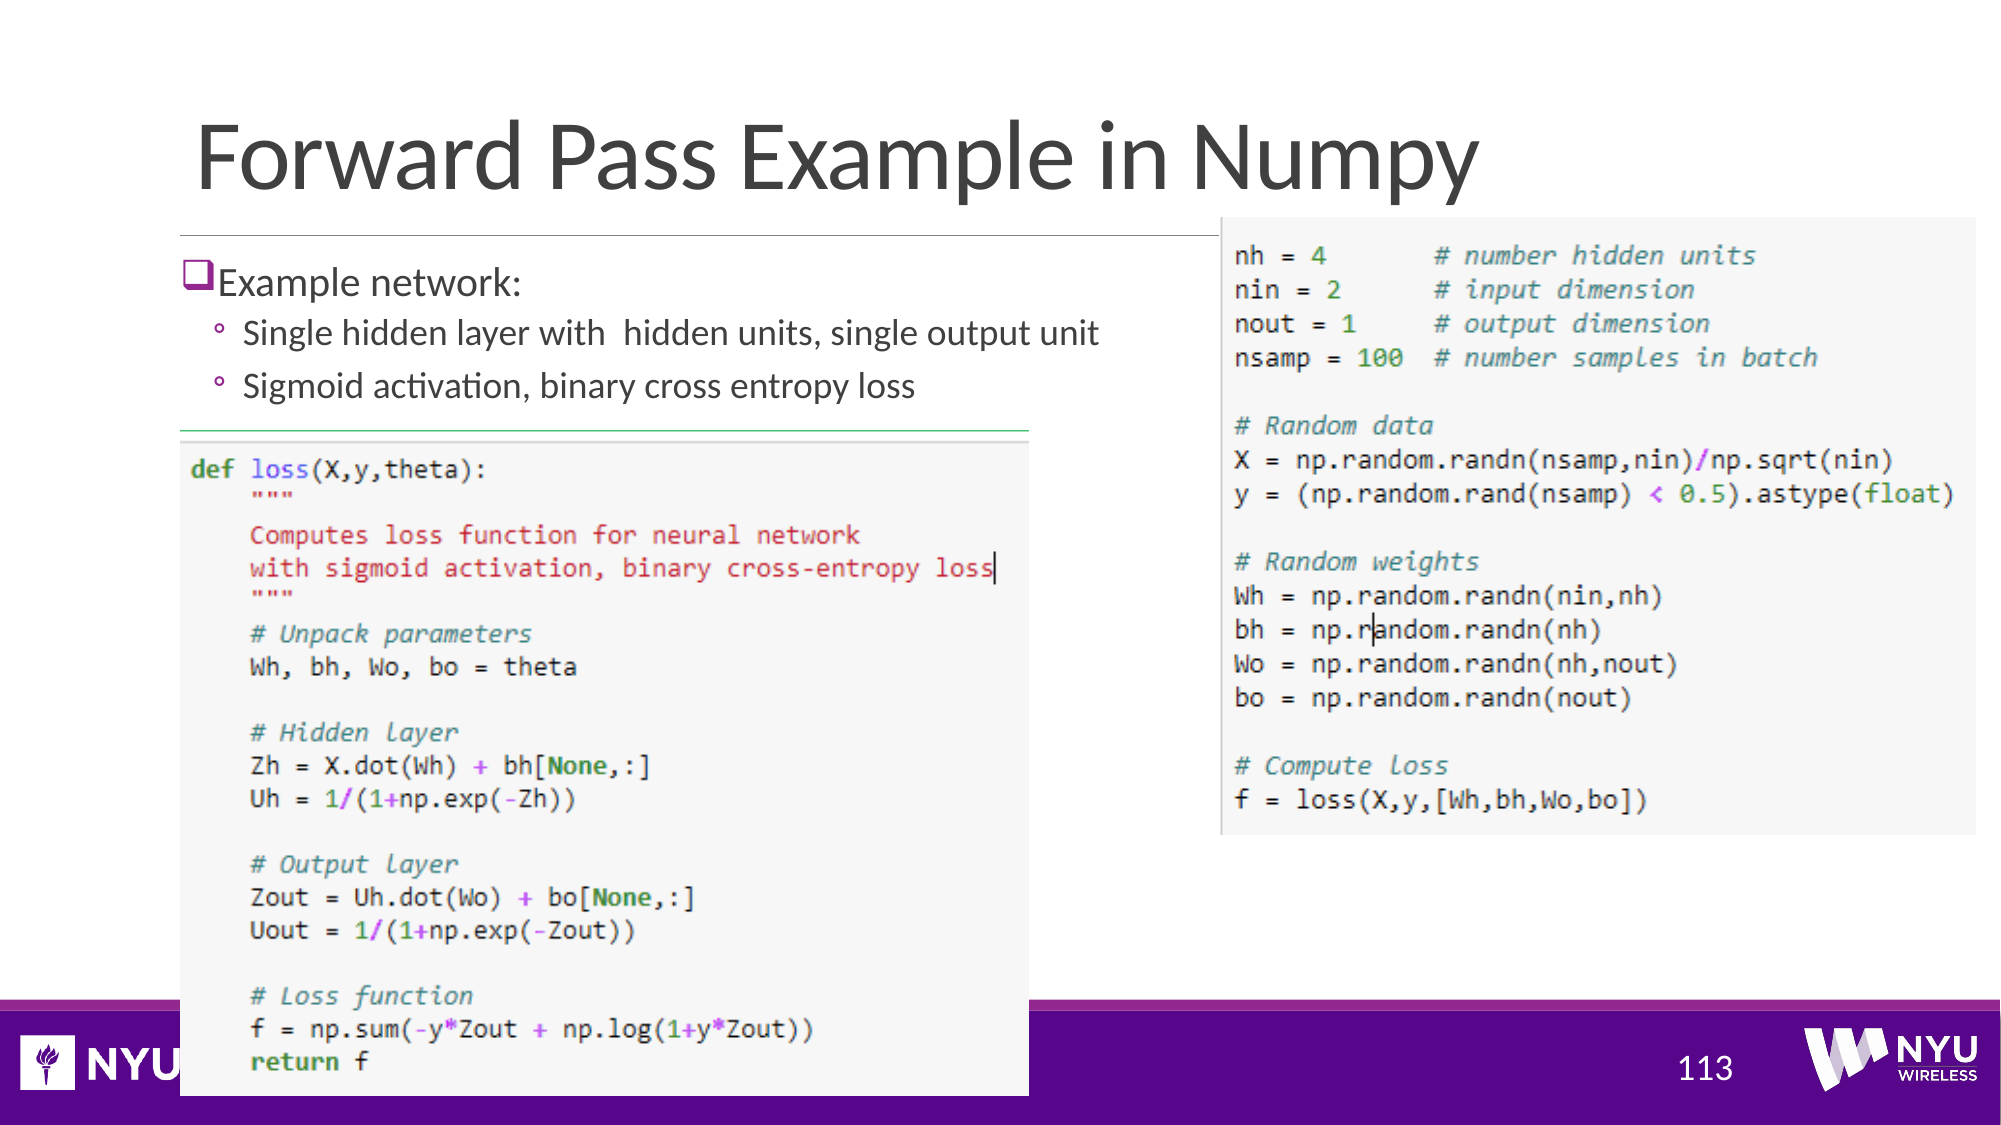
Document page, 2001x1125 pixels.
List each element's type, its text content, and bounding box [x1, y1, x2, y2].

slide_number 113 [1533, 1035, 1749, 1096]
title Forward Pass Example in Numpy [180, 47, 1830, 218]
picture [179, 430, 1029, 1097]
picture [1218, 217, 1977, 835]
